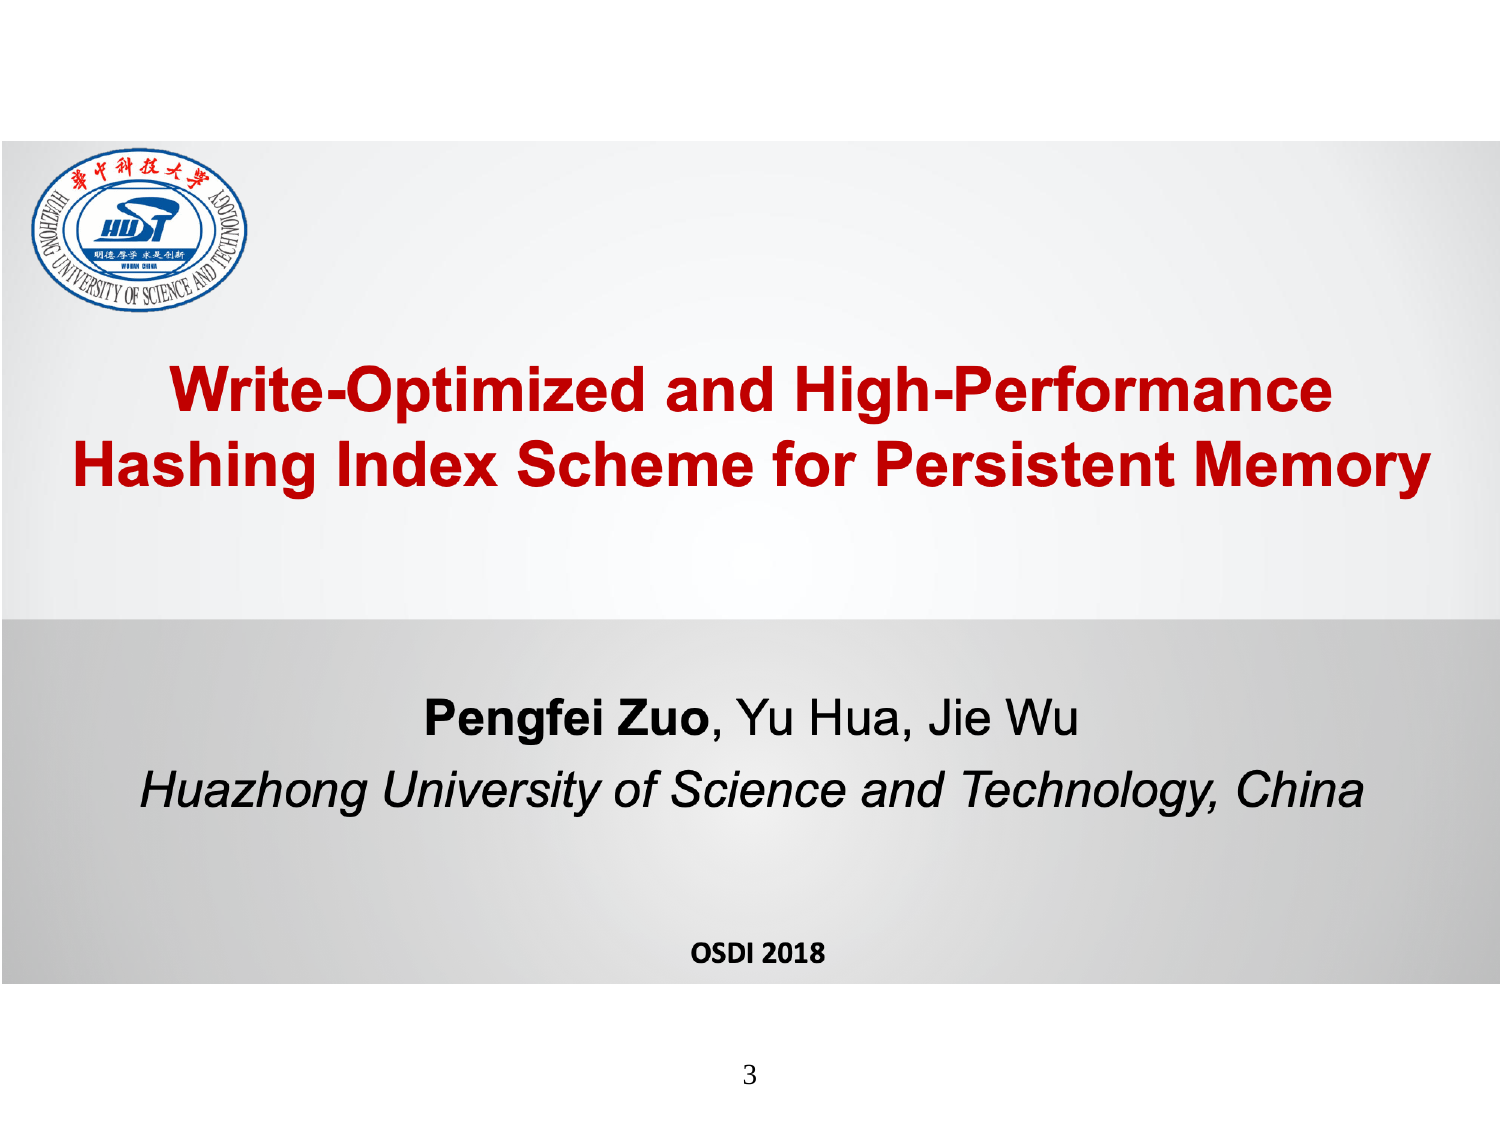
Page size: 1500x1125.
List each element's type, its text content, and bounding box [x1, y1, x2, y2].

footer 3 [512, 1042, 988, 1103]
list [1, 140, 1500, 985]
